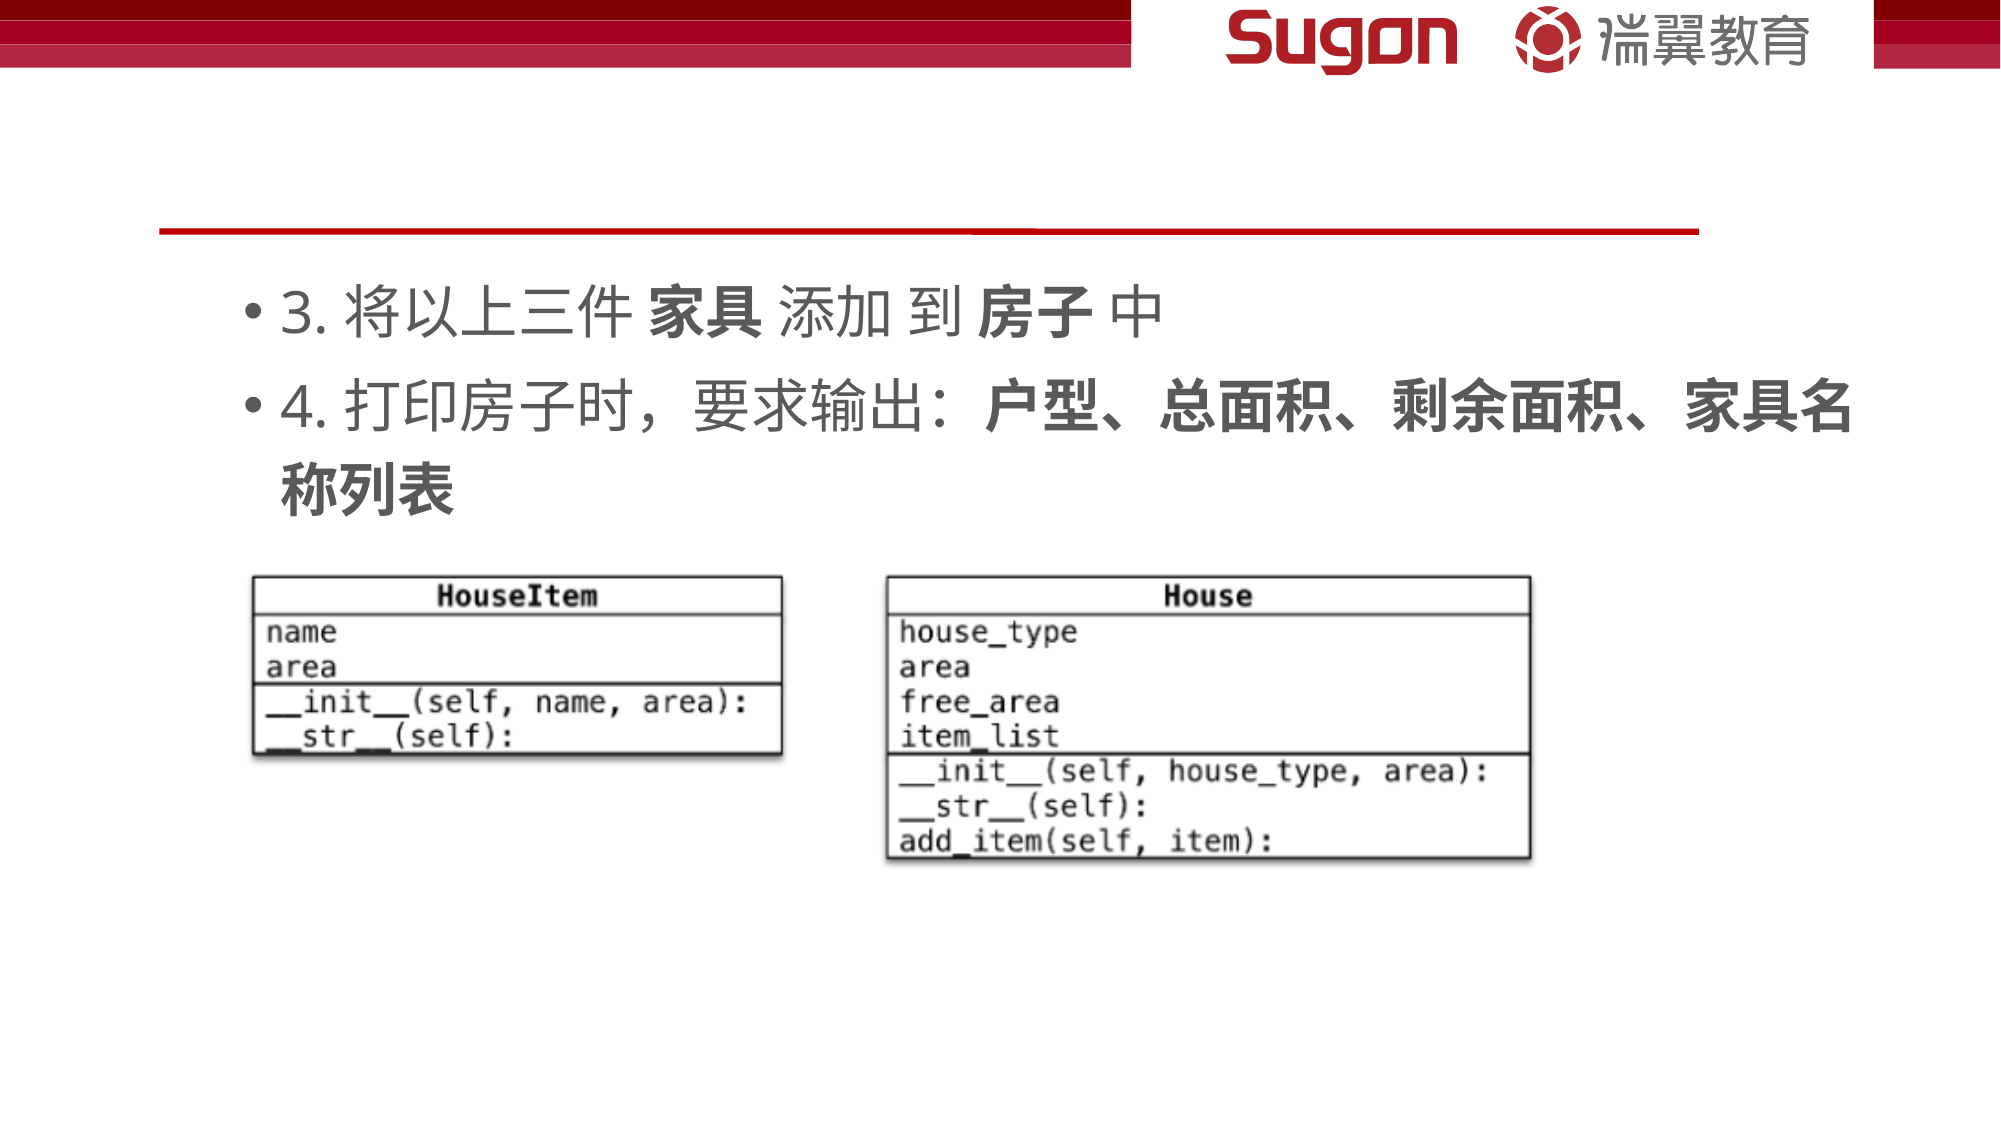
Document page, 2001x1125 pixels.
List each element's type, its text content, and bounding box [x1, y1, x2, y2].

picture [1515, 6, 1809, 73]
picture [1194, 0, 1484, 102]
picture [236, 564, 1552, 876]
list 3.将以上三件 家具 添加 到 房子 中 4.打印房子时，要求输出：户型、总面积、剩余面积、家具名称列表 [153, 253, 1879, 1028]
